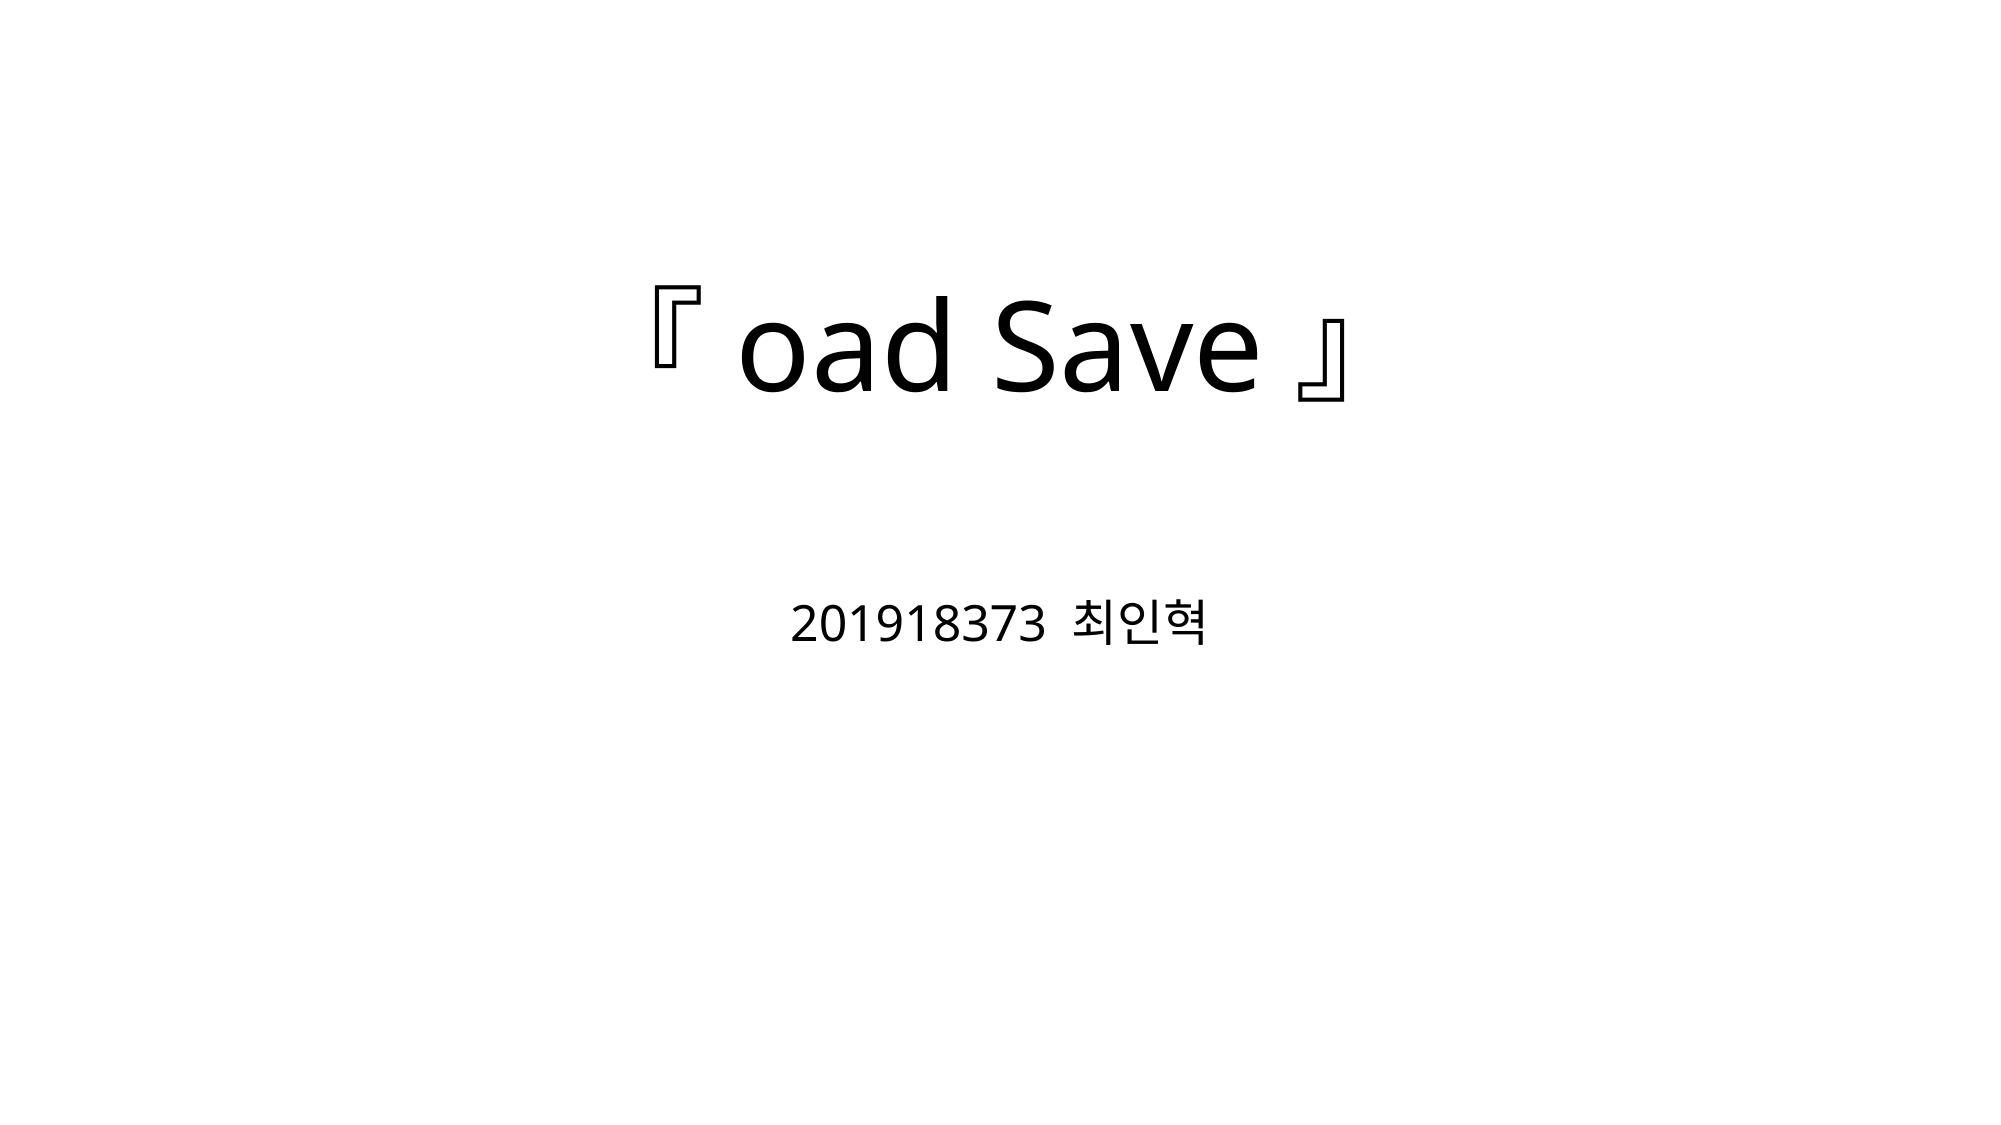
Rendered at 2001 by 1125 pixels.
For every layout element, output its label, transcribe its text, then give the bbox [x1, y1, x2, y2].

subtitle 201918373 최인혁 [249, 590, 1750, 863]
